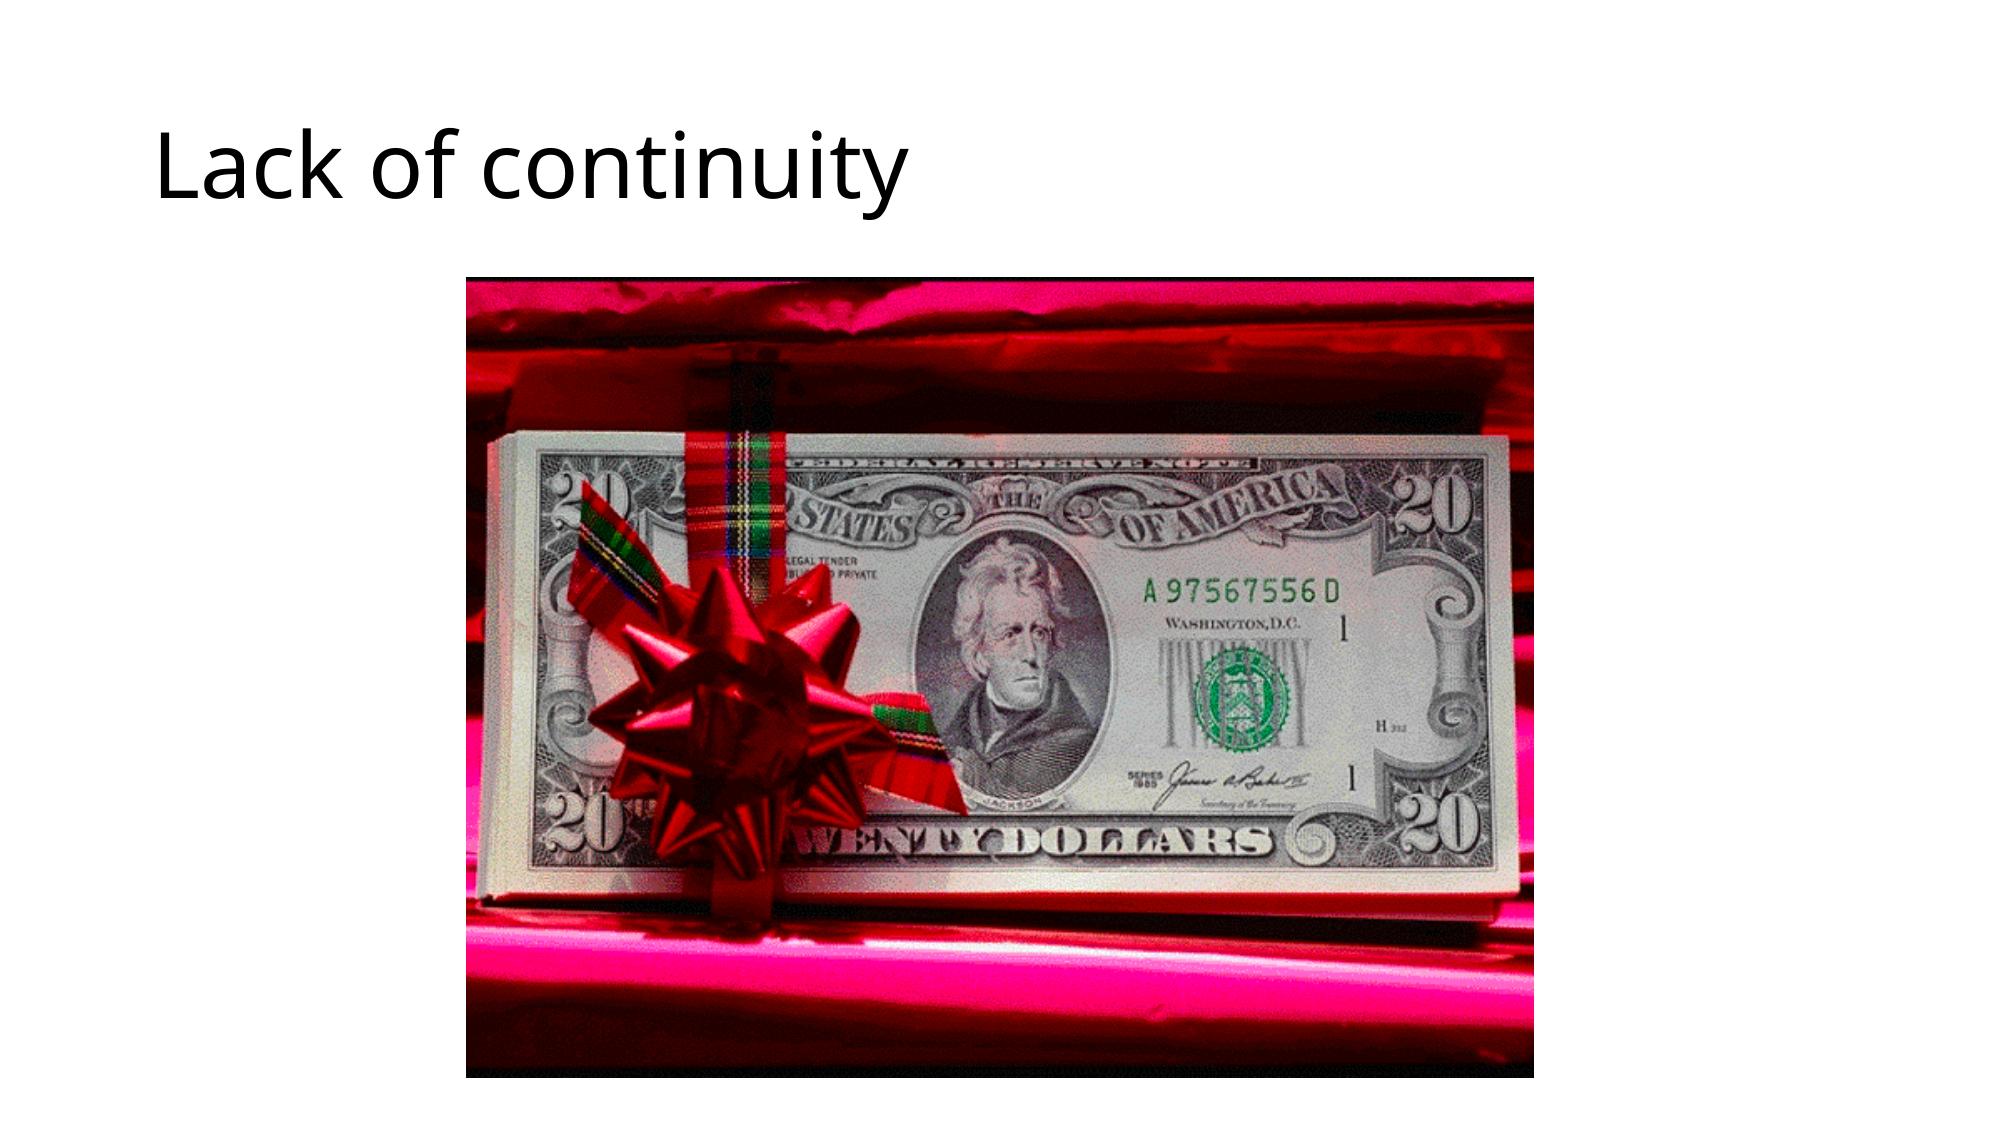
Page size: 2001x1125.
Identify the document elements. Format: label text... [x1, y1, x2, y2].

title Lack of continuity [137, 59, 1863, 278]
picture [466, 276, 1534, 1078]
